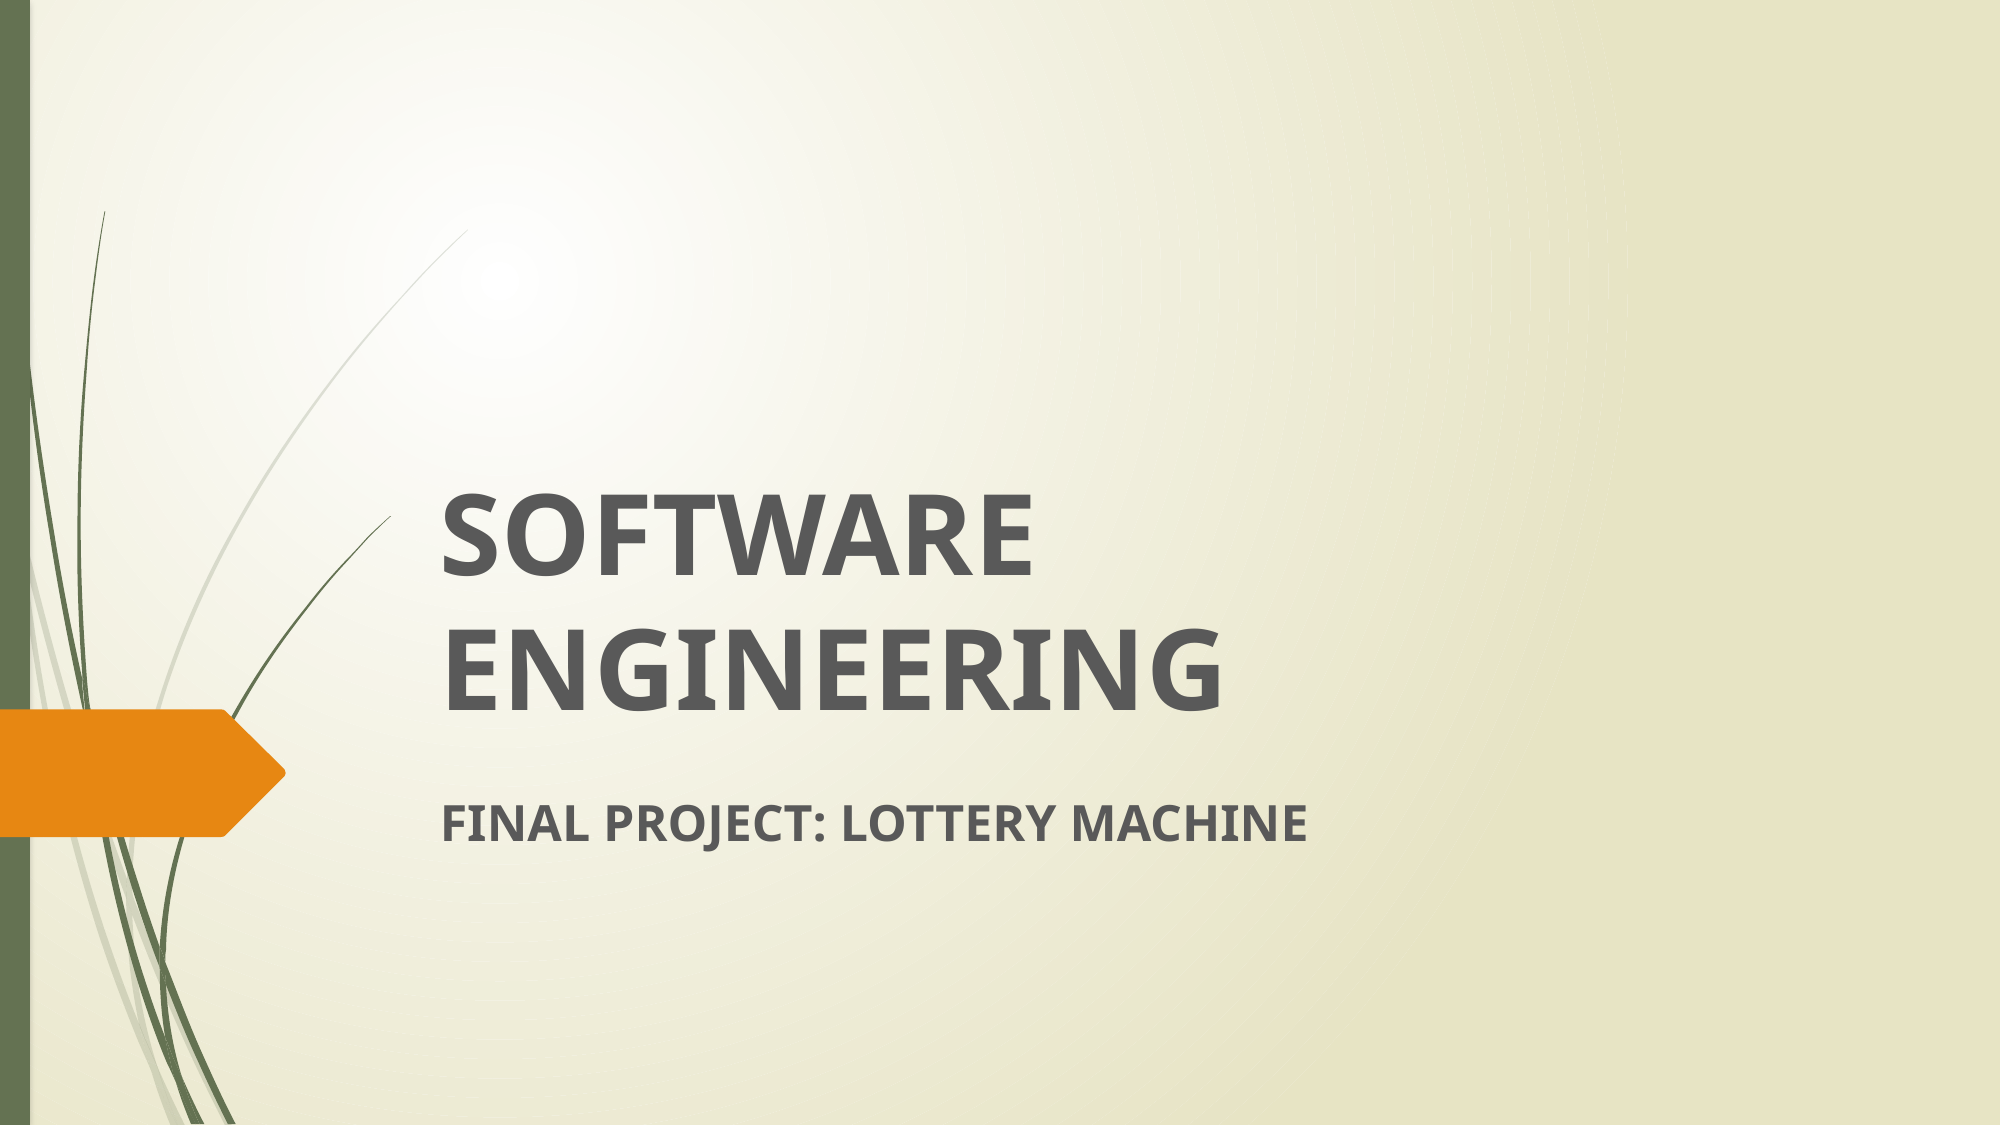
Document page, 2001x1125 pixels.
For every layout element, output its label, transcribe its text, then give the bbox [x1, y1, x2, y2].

subtitle FINAL PROJECT: LOTTERY MACHINE [424, 783, 1888, 969]
title SOFTWARE ENGINEERING [424, 455, 1609, 741]
